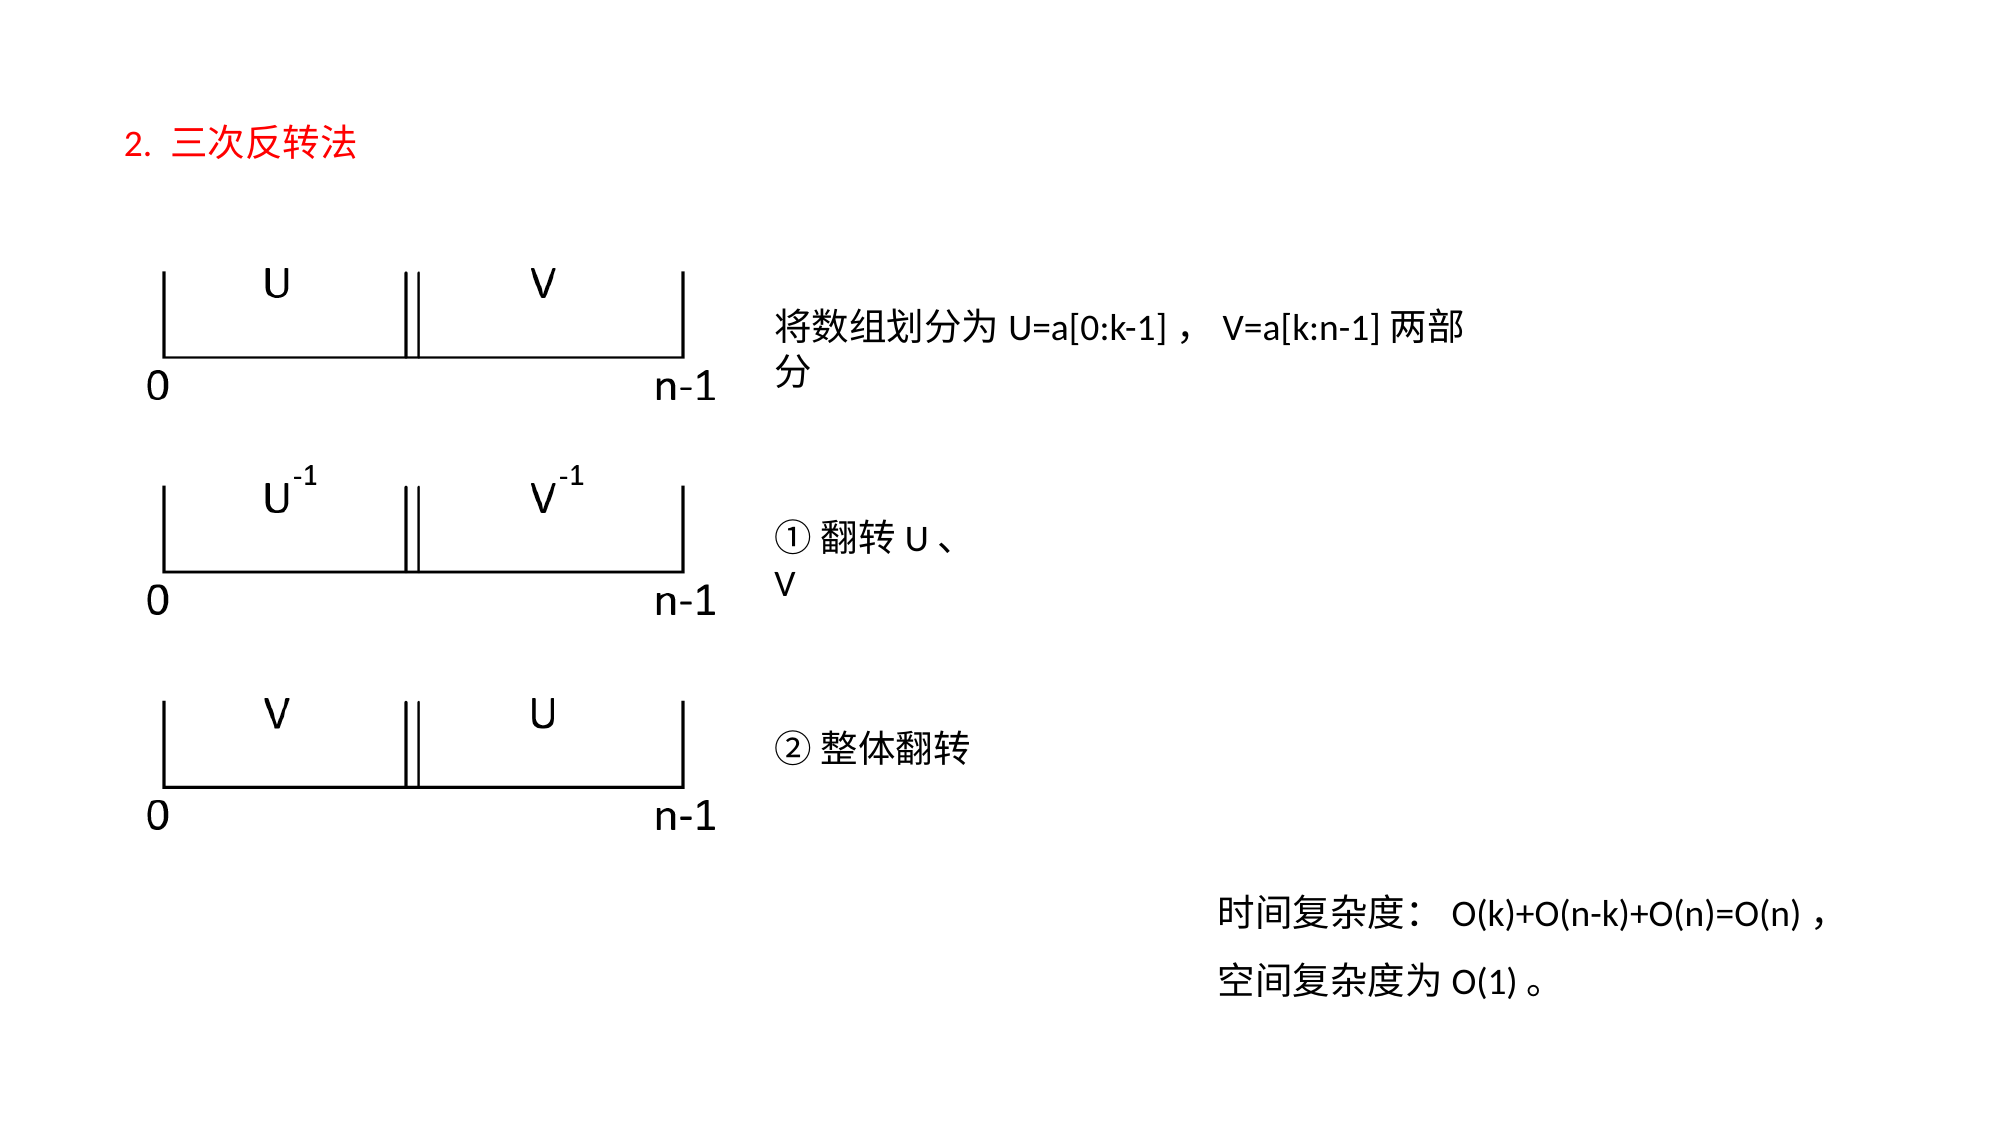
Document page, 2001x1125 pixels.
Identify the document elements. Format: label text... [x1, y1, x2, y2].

text_box 2. 三次反转法 [109, 111, 776, 172]
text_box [129, 243, 1870, 1012]
